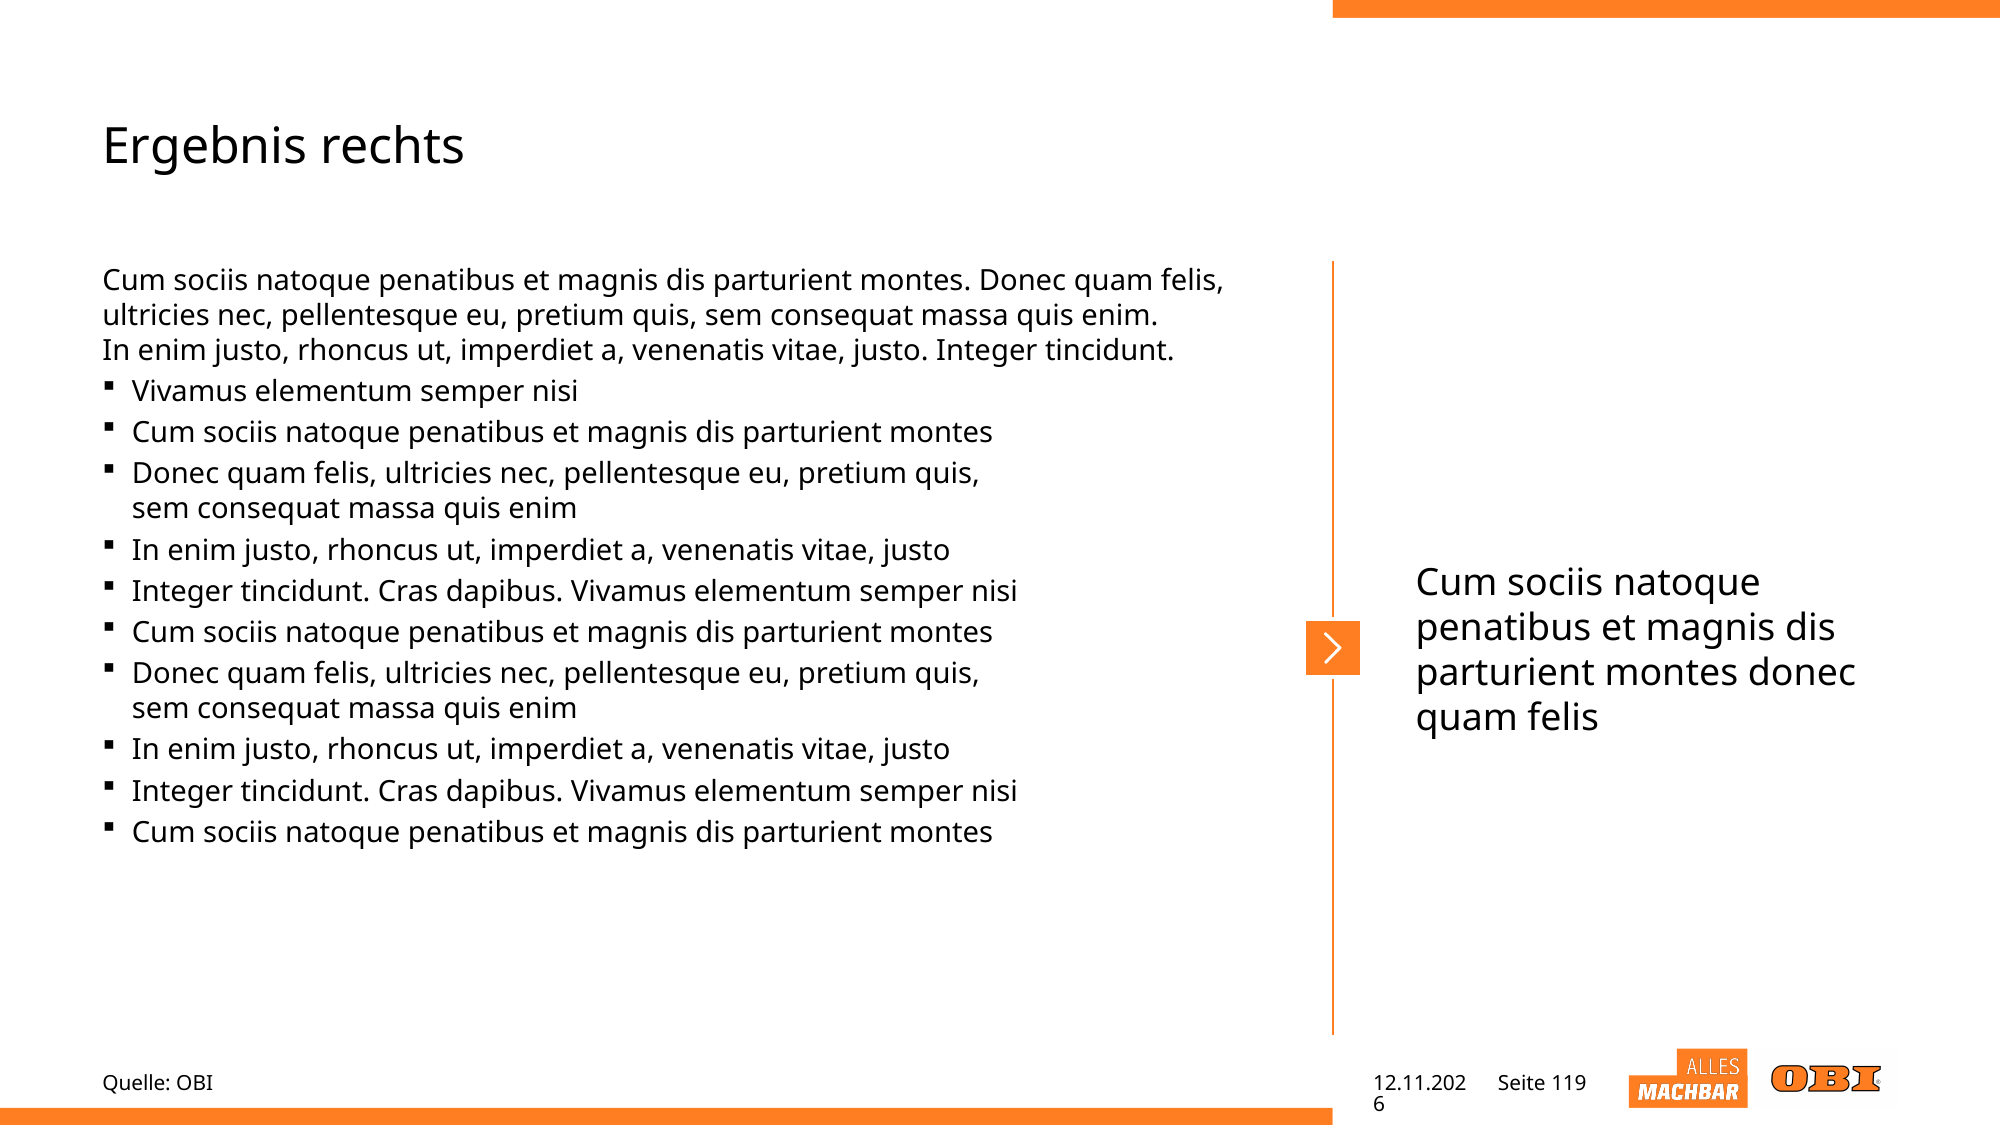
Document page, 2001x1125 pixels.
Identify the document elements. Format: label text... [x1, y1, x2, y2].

footer Quelle: OBI [102, 1071, 1271, 1097]
picture [1638, 1058, 1739, 1100]
picture [1754, 1048, 1898, 1107]
list Cum sociis natoque penatibus et magnis dis parturient montes. Donec quam felis, ultricies nec, pellentesque eu, pretium quis, sem consequat massa quis enim. In enim justo, rhoncus ut, imperdiet a, venenatis vitae, justo. Integer tincidunt. Vivamus elementum semper nisi Cum sociis natoque penatibus et magnis dis parturient montes Donec quam felis, ultricies nec, pellentesque eu, pretium quis, sem consequat massa quis enim In enim justo, rhoncus ut, imperdiet a, venenatis vitae, justo Integer tincidunt. Cras dapibus. Vivamus elementum semper nisi Cum sociis natoque penatibus et magnis dis parturient montes Donec quam felis, ultricies nec, pellentesque eu, pretium quis, sem consequat massa quis enim In enim justo, rhoncus ut, imperdiet a, venenatis vitae, justo Integer tincidunt. Cras dapibus. Vivamus elementum semper nisi Cum sociis natoque penatibus et magnis dis parturient montes [102, 261, 1250, 1035]
title Ergebnis rechts [102, 112, 1880, 174]
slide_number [1373, 1071, 1475, 1097]
slide_number Seite 119 [1497, 1071, 1588, 1097]
list Cum sociis natoque penatibus et magnis dis parturient montes donec quam felis [1415, 261, 1880, 1035]
